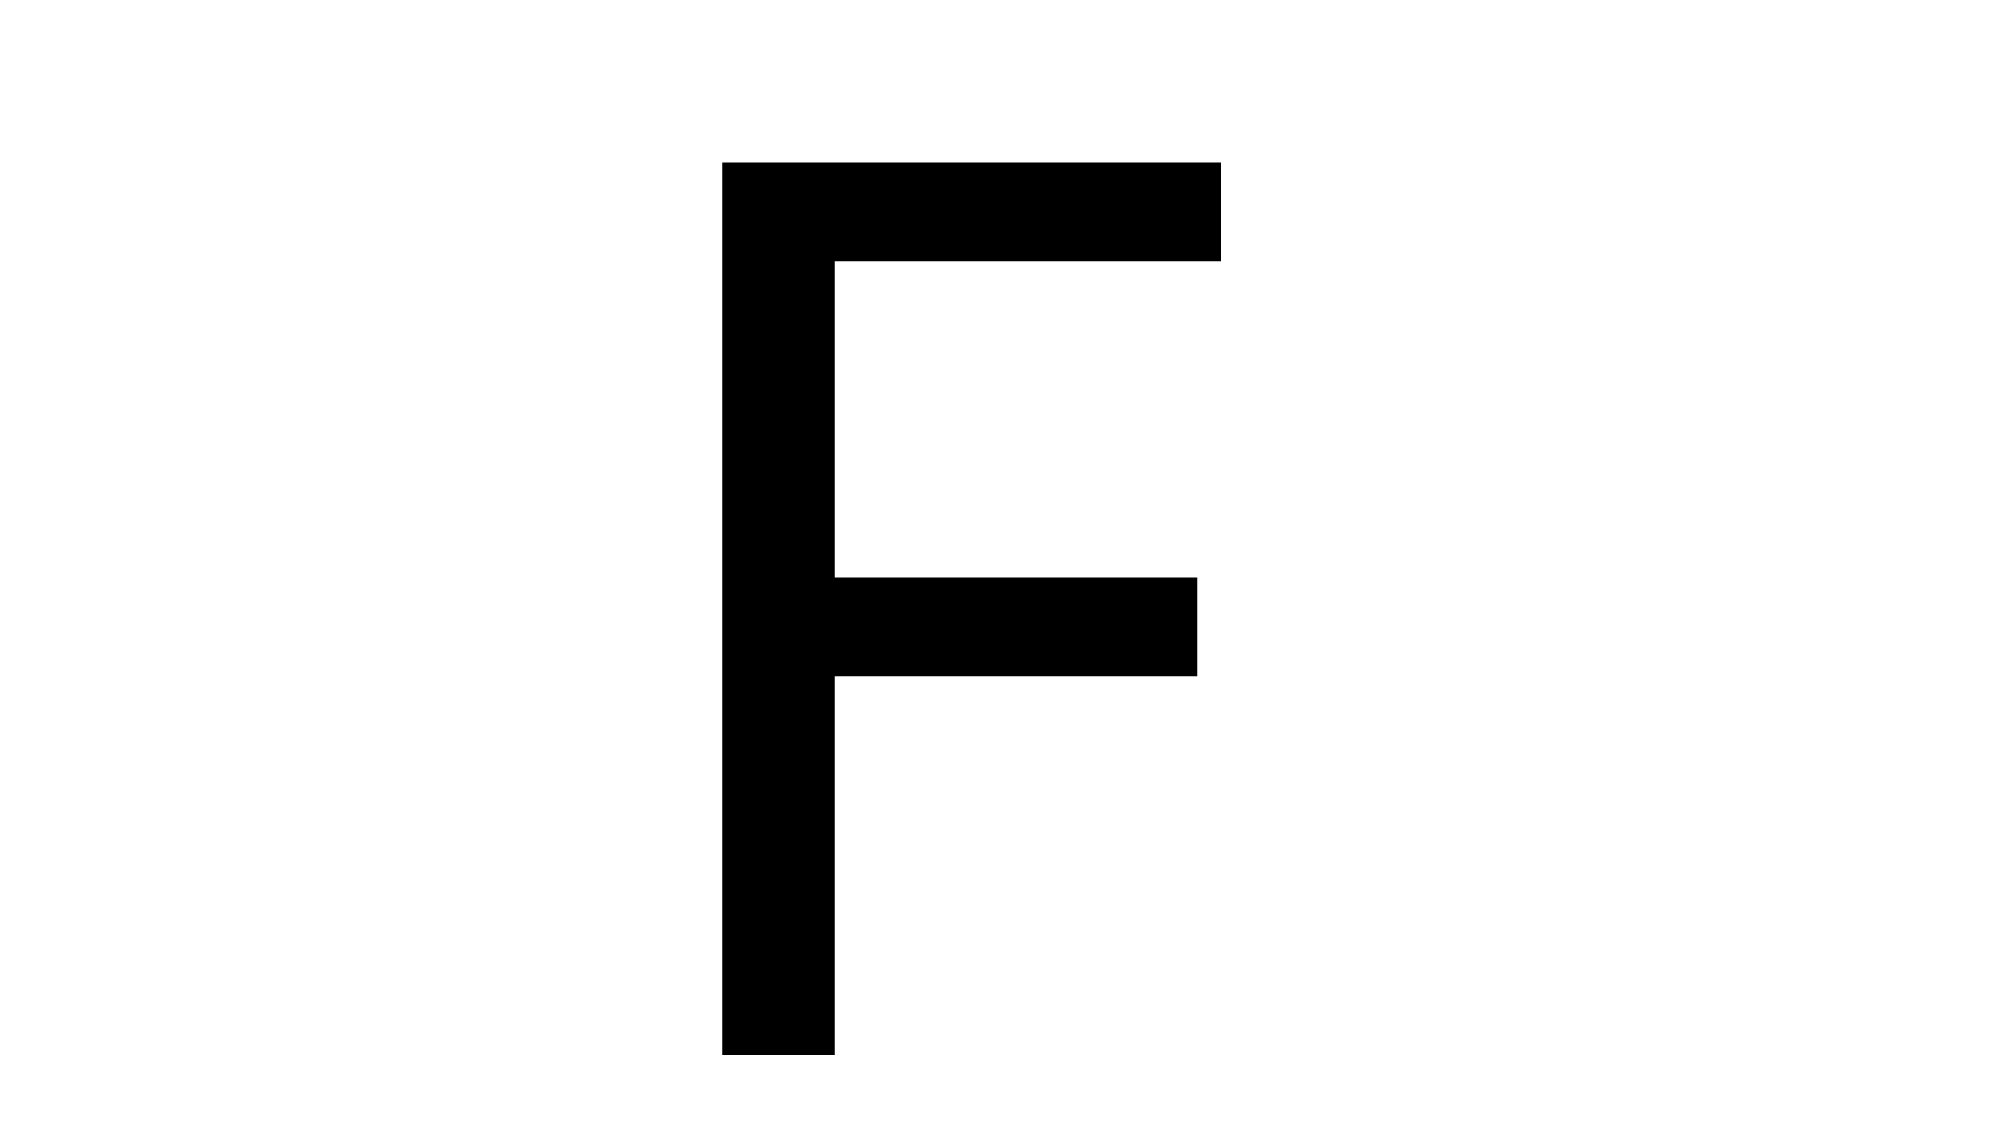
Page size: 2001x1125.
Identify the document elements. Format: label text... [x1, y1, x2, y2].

text_box F [586, 0, 1413, 1125]
